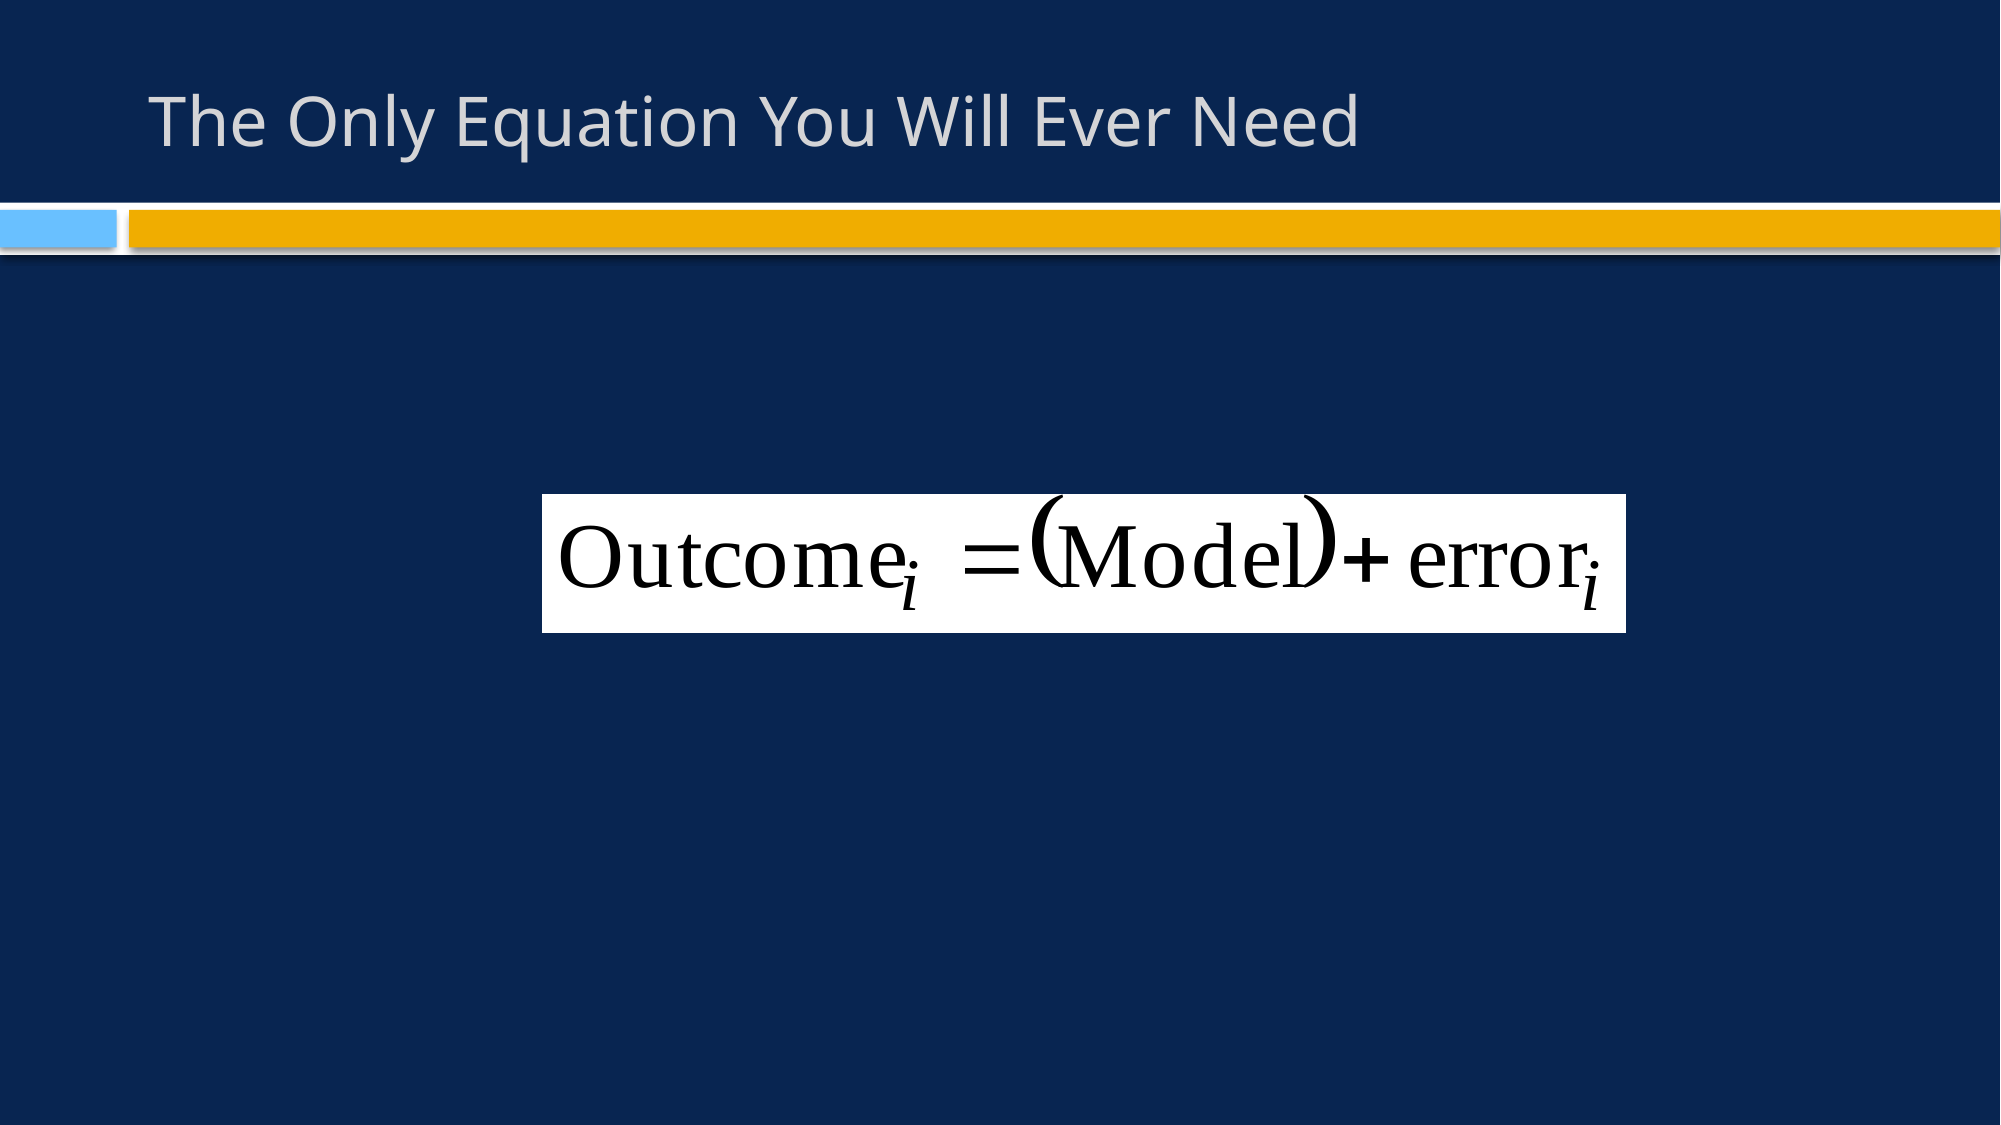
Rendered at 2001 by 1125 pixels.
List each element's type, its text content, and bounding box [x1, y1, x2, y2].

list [541, 493, 1627, 634]
title The Only Equation You Will Ever Need [133, 37, 1918, 201]
